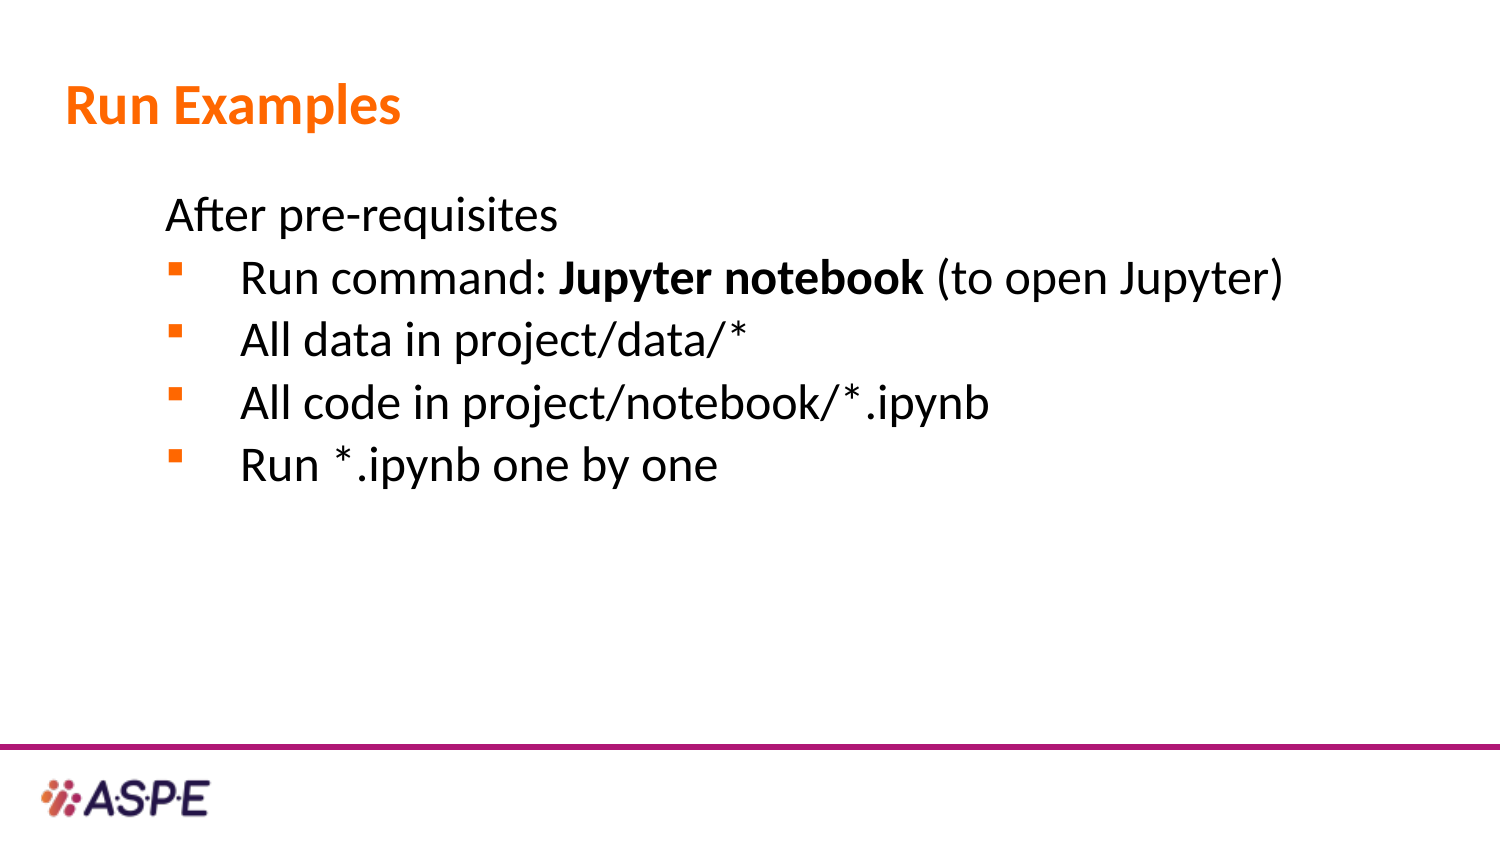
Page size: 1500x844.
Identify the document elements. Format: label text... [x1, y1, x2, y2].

list After pre-requisites Run command: Jupyter notebook (to open Jupyter) All data in project/data/* All code in project/notebook/*.ipynb Run *.ipynb one by one [75, 171, 1313, 697]
title Run Examples [50, 34, 1344, 177]
picture [37, 776, 213, 822]
